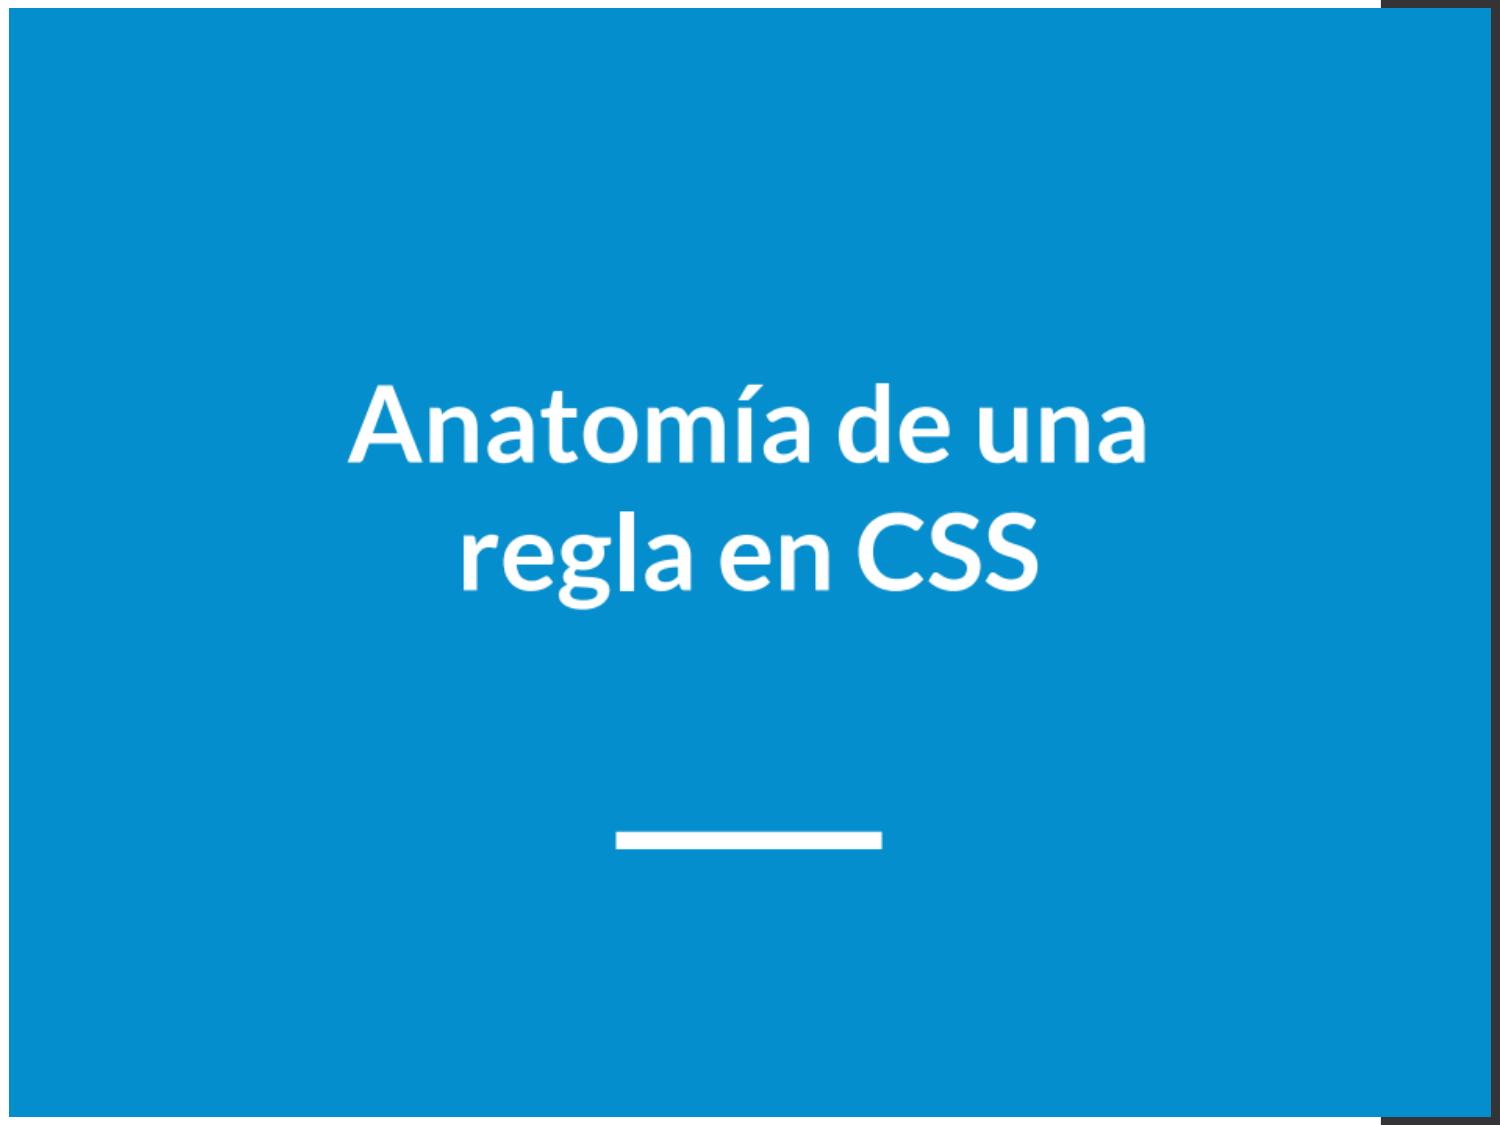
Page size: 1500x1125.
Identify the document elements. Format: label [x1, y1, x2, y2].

picture [487, 407, 534, 464]
picture [559, 534, 612, 610]
picture [763, 407, 809, 464]
picture [1099, 407, 1145, 464]
picture [1041, 407, 1089, 463]
picture [647, 407, 724, 463]
picture [348, 385, 423, 463]
picture [738, 407, 752, 463]
picture [503, 535, 554, 591]
picture [839, 383, 889, 464]
picture [929, 512, 981, 591]
picture [899, 407, 949, 464]
picture [430, 407, 477, 463]
picture [583, 407, 638, 464]
picture [616, 831, 882, 849]
picture [980, 407, 1028, 464]
picture [720, 535, 771, 591]
picture [986, 512, 1038, 591]
picture [464, 534, 499, 591]
picture [781, 535, 829, 591]
picture [739, 384, 763, 400]
picture [858, 512, 924, 591]
picture [541, 391, 578, 464]
picture [645, 534, 691, 591]
picture [620, 512, 634, 591]
